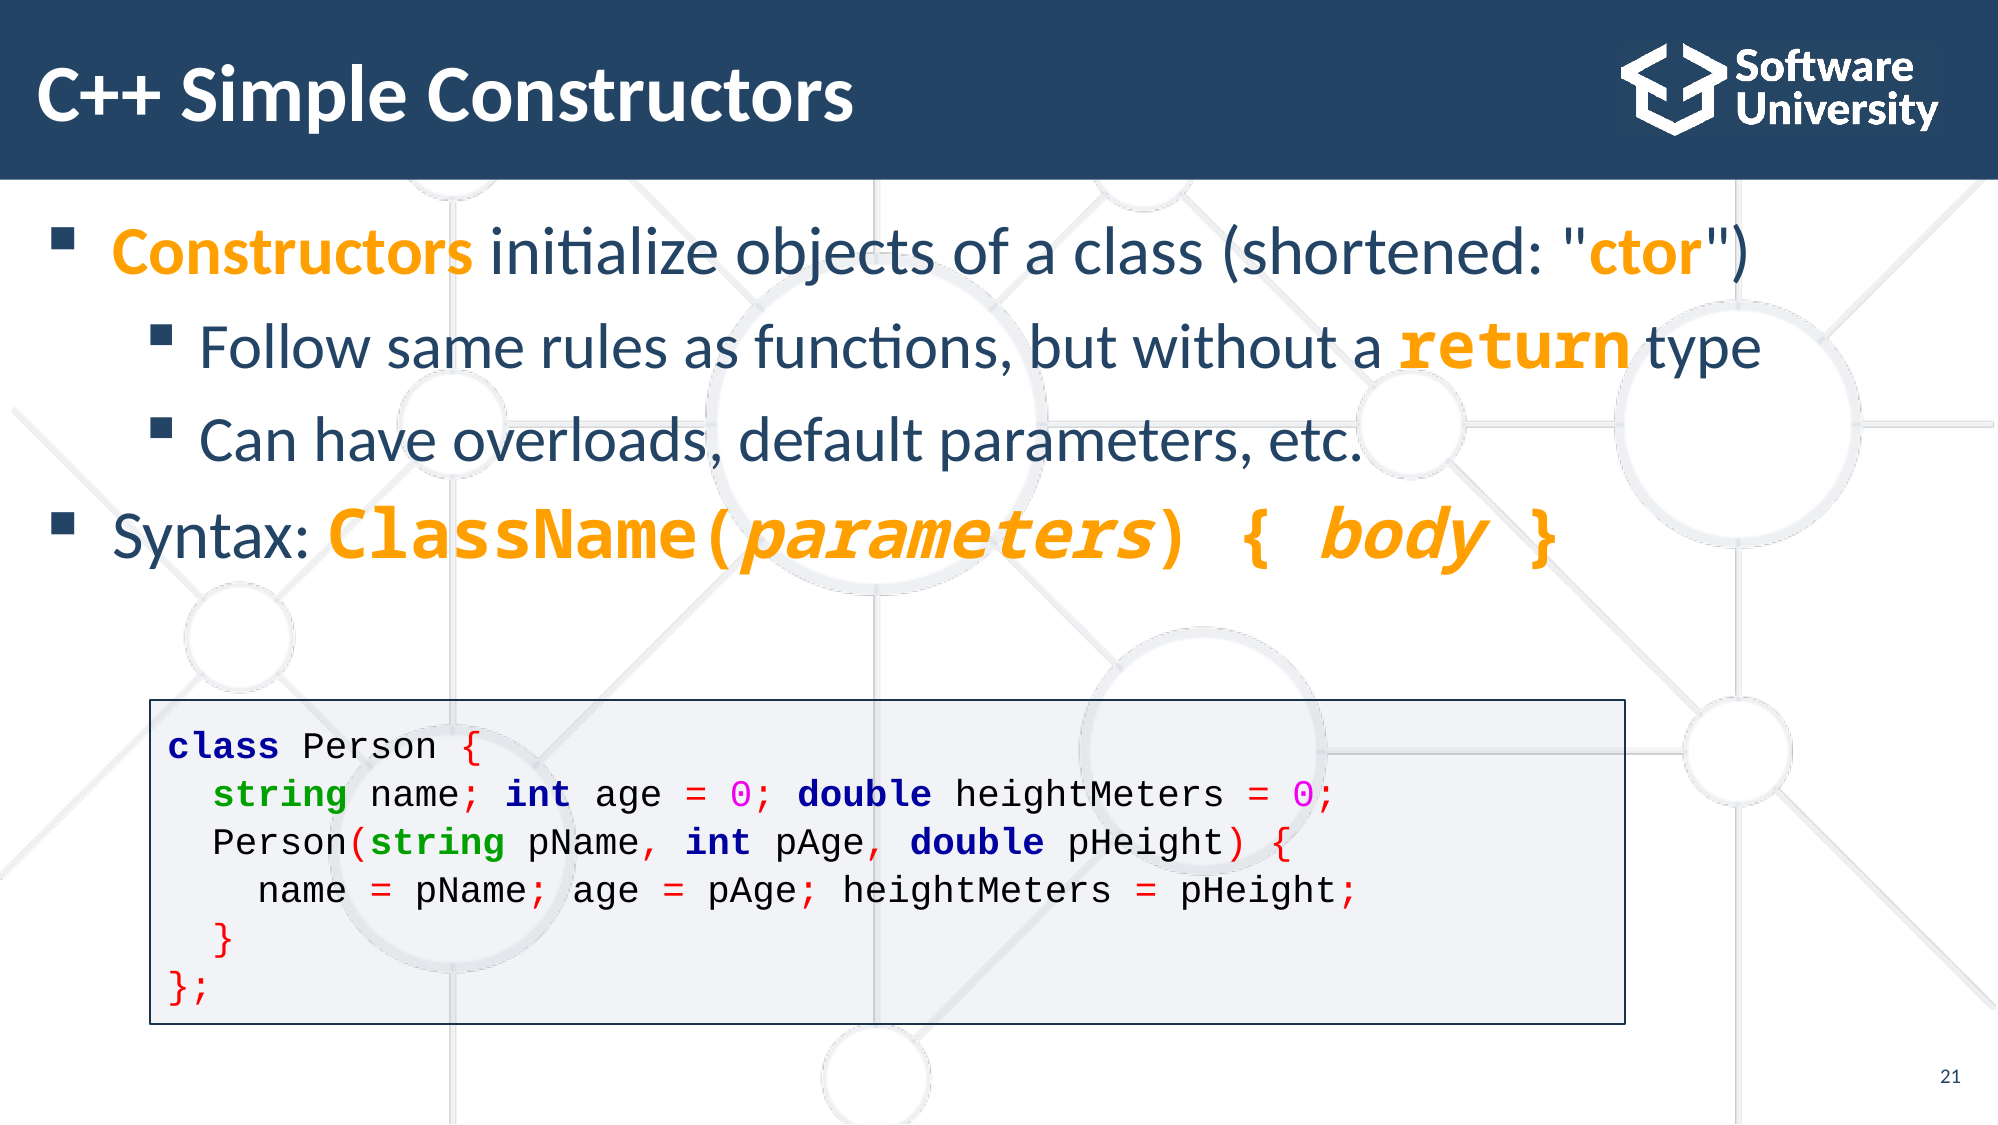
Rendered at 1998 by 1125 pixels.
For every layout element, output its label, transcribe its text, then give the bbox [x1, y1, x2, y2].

picture [1621, 43, 1939, 136]
picture [0, 180, 1998, 1124]
slide_number 21 [1930, 1056, 1968, 1093]
title C++ Simple Constructors [30, 16, 1591, 162]
list Constructors initialize objects of a class (shortened: "ctor") Follow same rules as functions, but without a return type Can have overloads, default parameters, etc. Syntax: ClassName(parameters) { body } [30, 195, 1970, 1050]
text_box class Person { string name; int age = 0; double heightMeters = 0; Person(string pName, int pAge, double pHeight) { name = pName; age = pAge; heightMeters = pHeight; } }; [149, 699, 1625, 1025]
